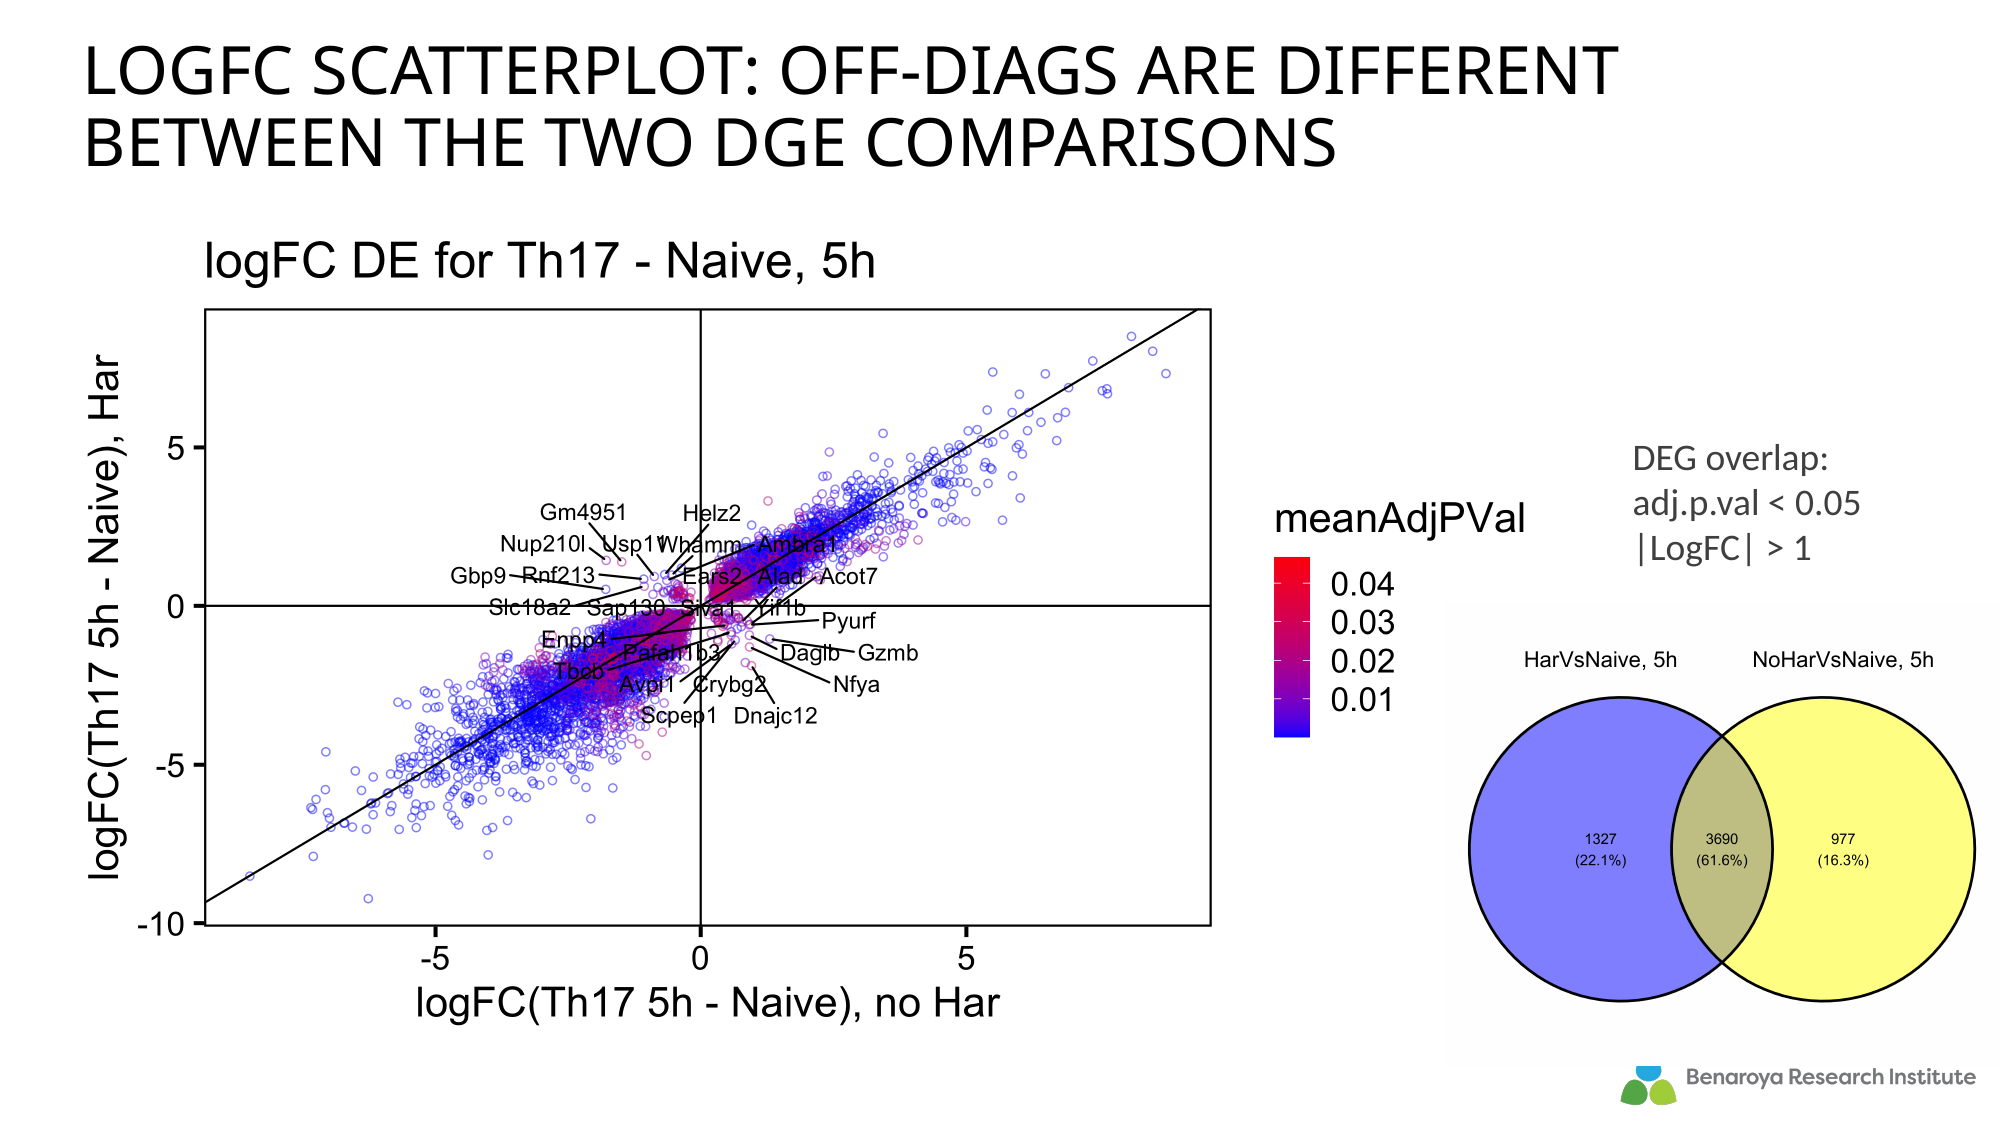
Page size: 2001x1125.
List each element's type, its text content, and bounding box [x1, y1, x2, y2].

text_box DEG overlap: adj.p.val < 0.05 |LogFC| > 1 [1617, 425, 1950, 576]
title Logfc scatterplot: off-diags are different between the two dge comparisons [67, 59, 1932, 158]
picture [67, 220, 2000, 1105]
